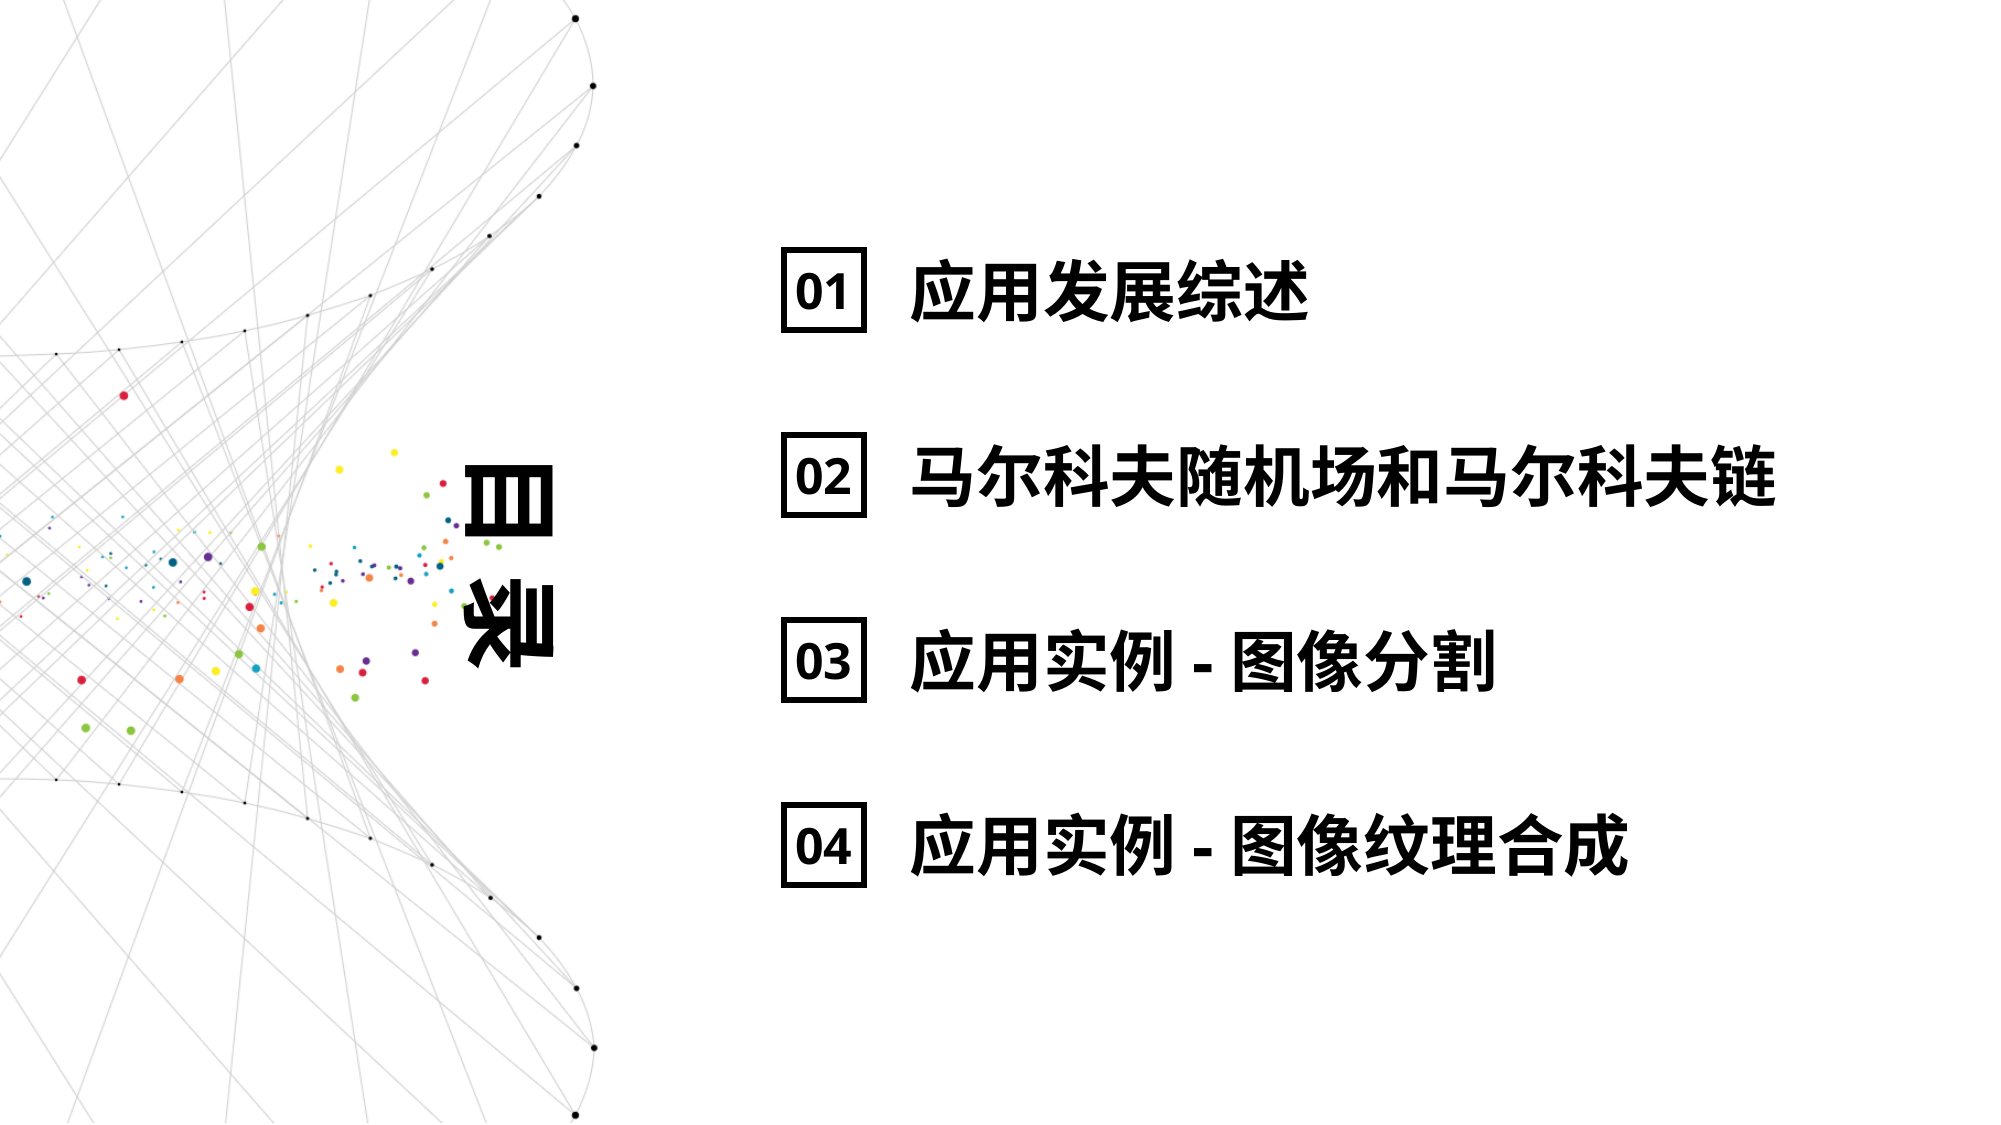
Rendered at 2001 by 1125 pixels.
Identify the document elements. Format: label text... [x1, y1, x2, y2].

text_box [768, 435, 880, 515]
text_box 目 录 [429, 403, 582, 722]
text_box 应用实例-图像纹理合成 [895, 796, 1852, 892]
text_box 马尔科夫随机场和马尔科夫链 [895, 426, 1852, 522]
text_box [768, 250, 880, 330]
text_box 应用实例-图像分割 [895, 611, 1852, 707]
text_box 应用发展综述 [895, 242, 1852, 337]
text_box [768, 620, 880, 700]
picture [0, 0, 688, 1123]
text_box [768, 805, 880, 885]
